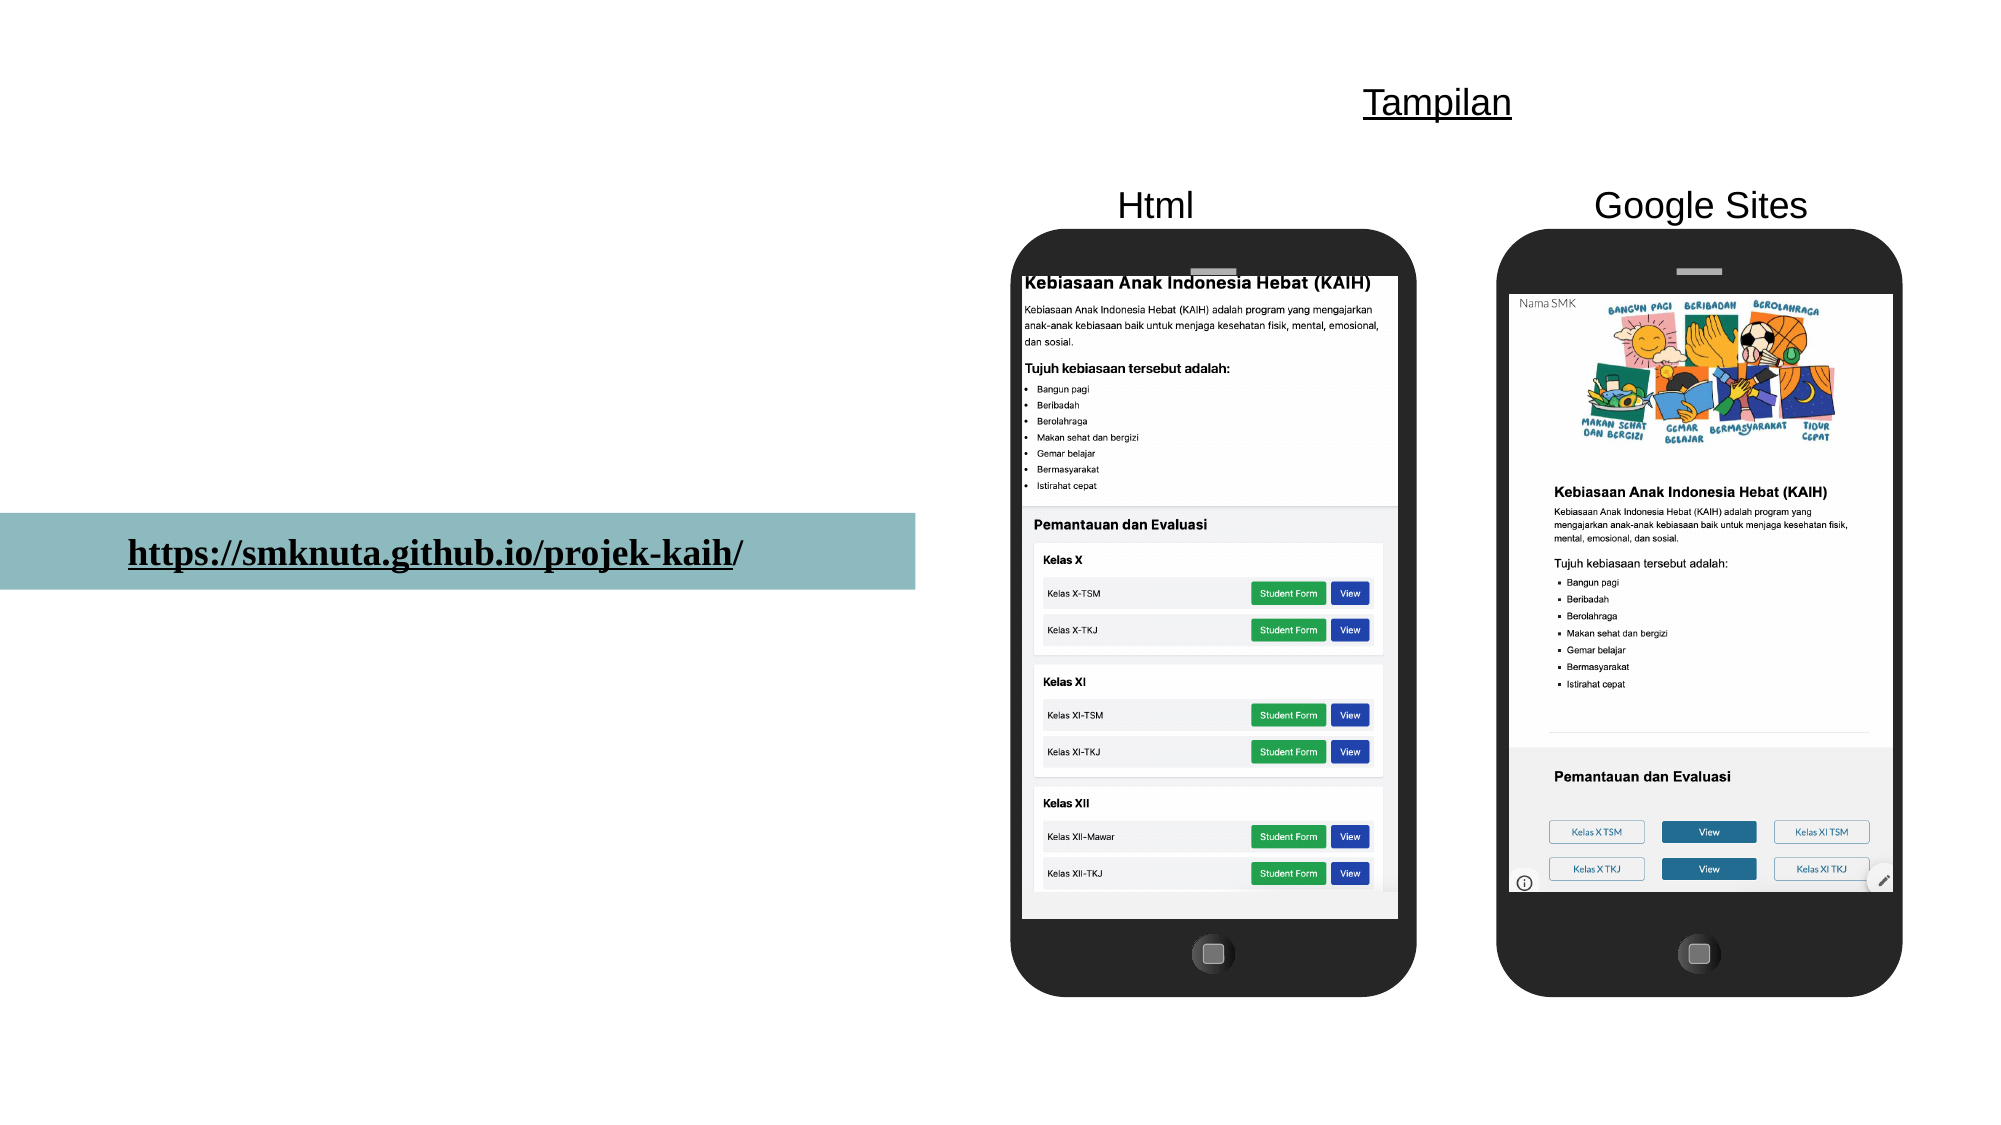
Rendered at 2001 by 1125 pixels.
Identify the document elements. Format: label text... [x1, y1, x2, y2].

text_box Google Sites [1579, 173, 1824, 234]
text_box https://smknuta.github.io/projek-kaih/ [112, 520, 1022, 581]
text_box [0, 512, 916, 591]
picture [1022, 276, 1398, 920]
text_box Html [1102, 173, 1210, 234]
picture [1509, 294, 1893, 892]
text_box Tampilan [1347, 70, 1528, 131]
